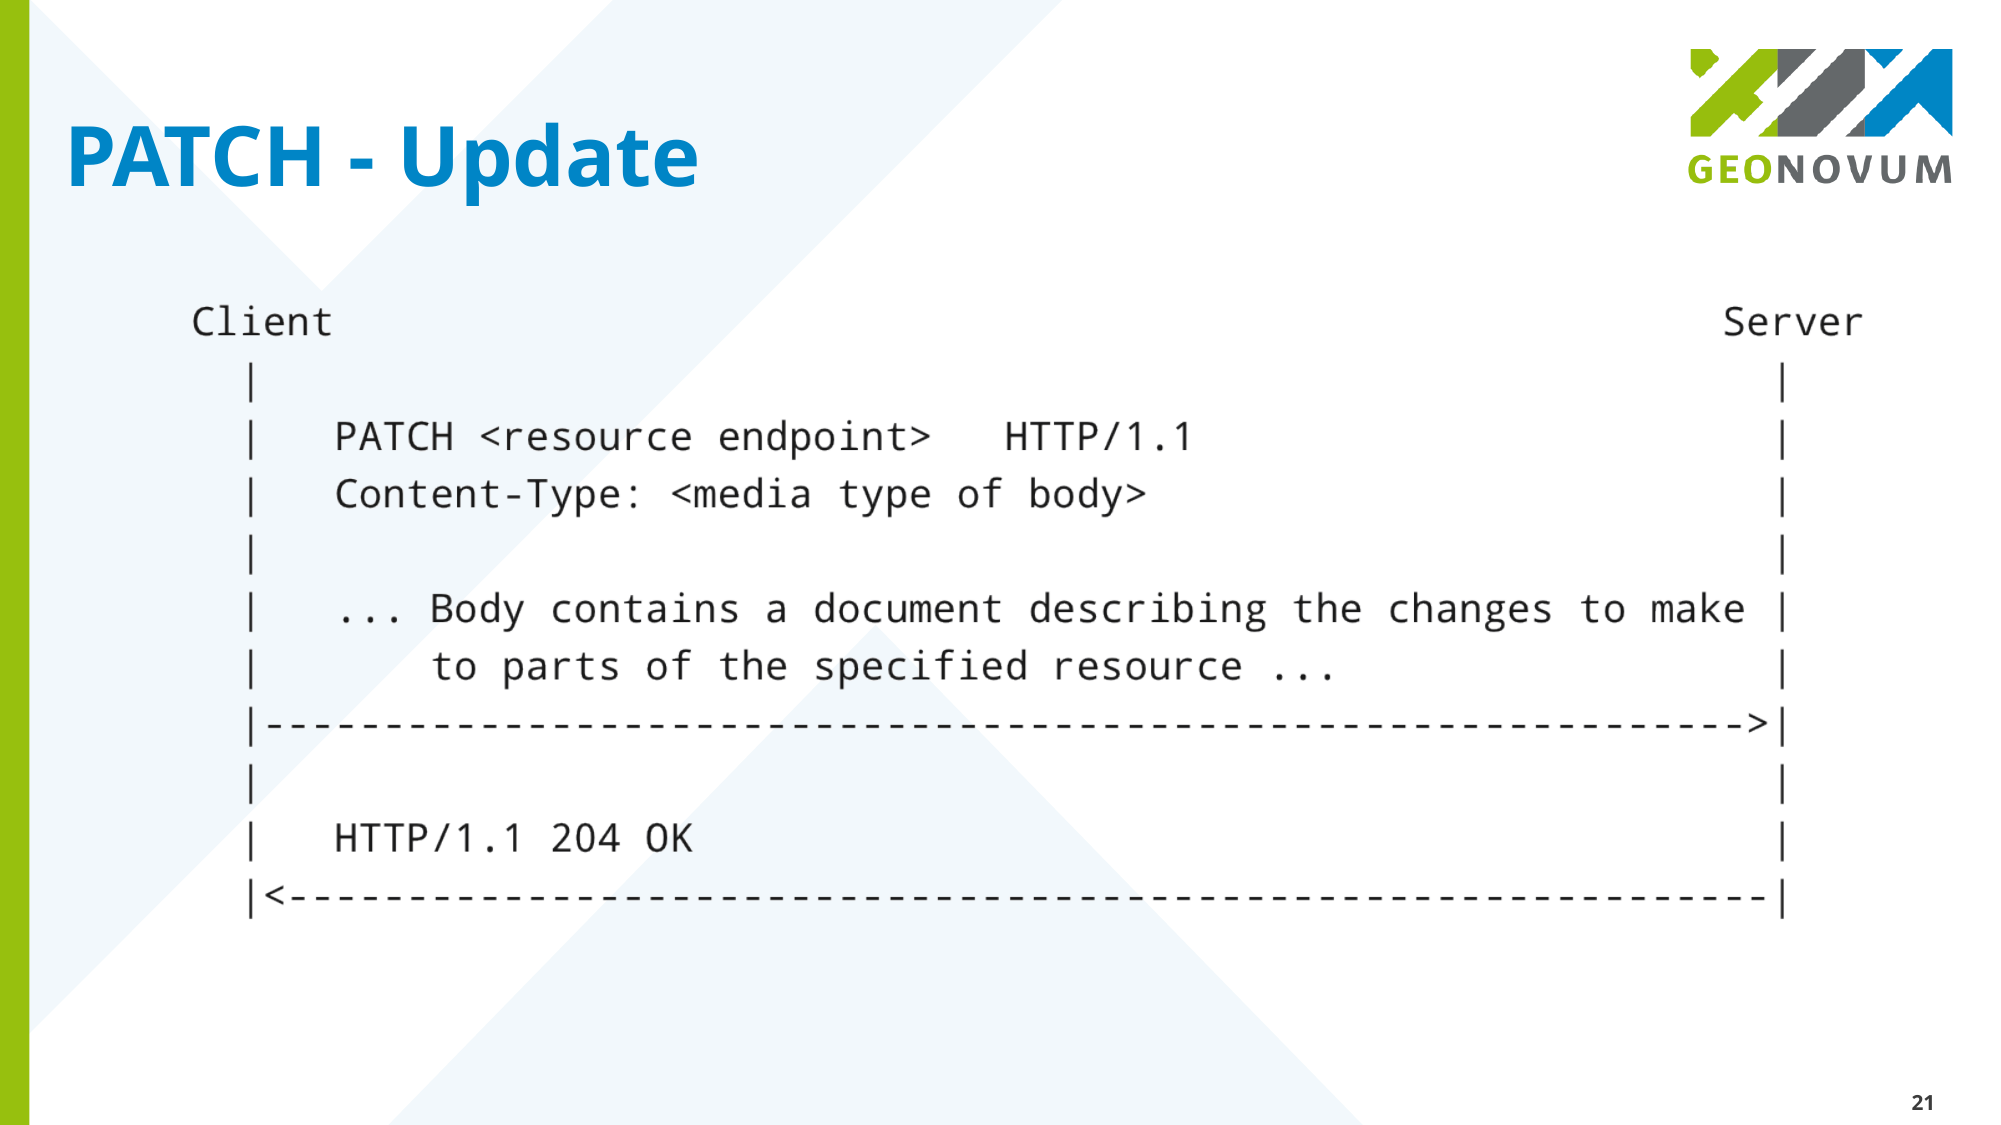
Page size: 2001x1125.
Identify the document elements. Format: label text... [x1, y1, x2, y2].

slide_number 21 [1824, 1088, 1951, 1120]
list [158, 267, 1895, 944]
title PATCH - Update [49, 0, 1654, 210]
picture [1686, 49, 1955, 186]
